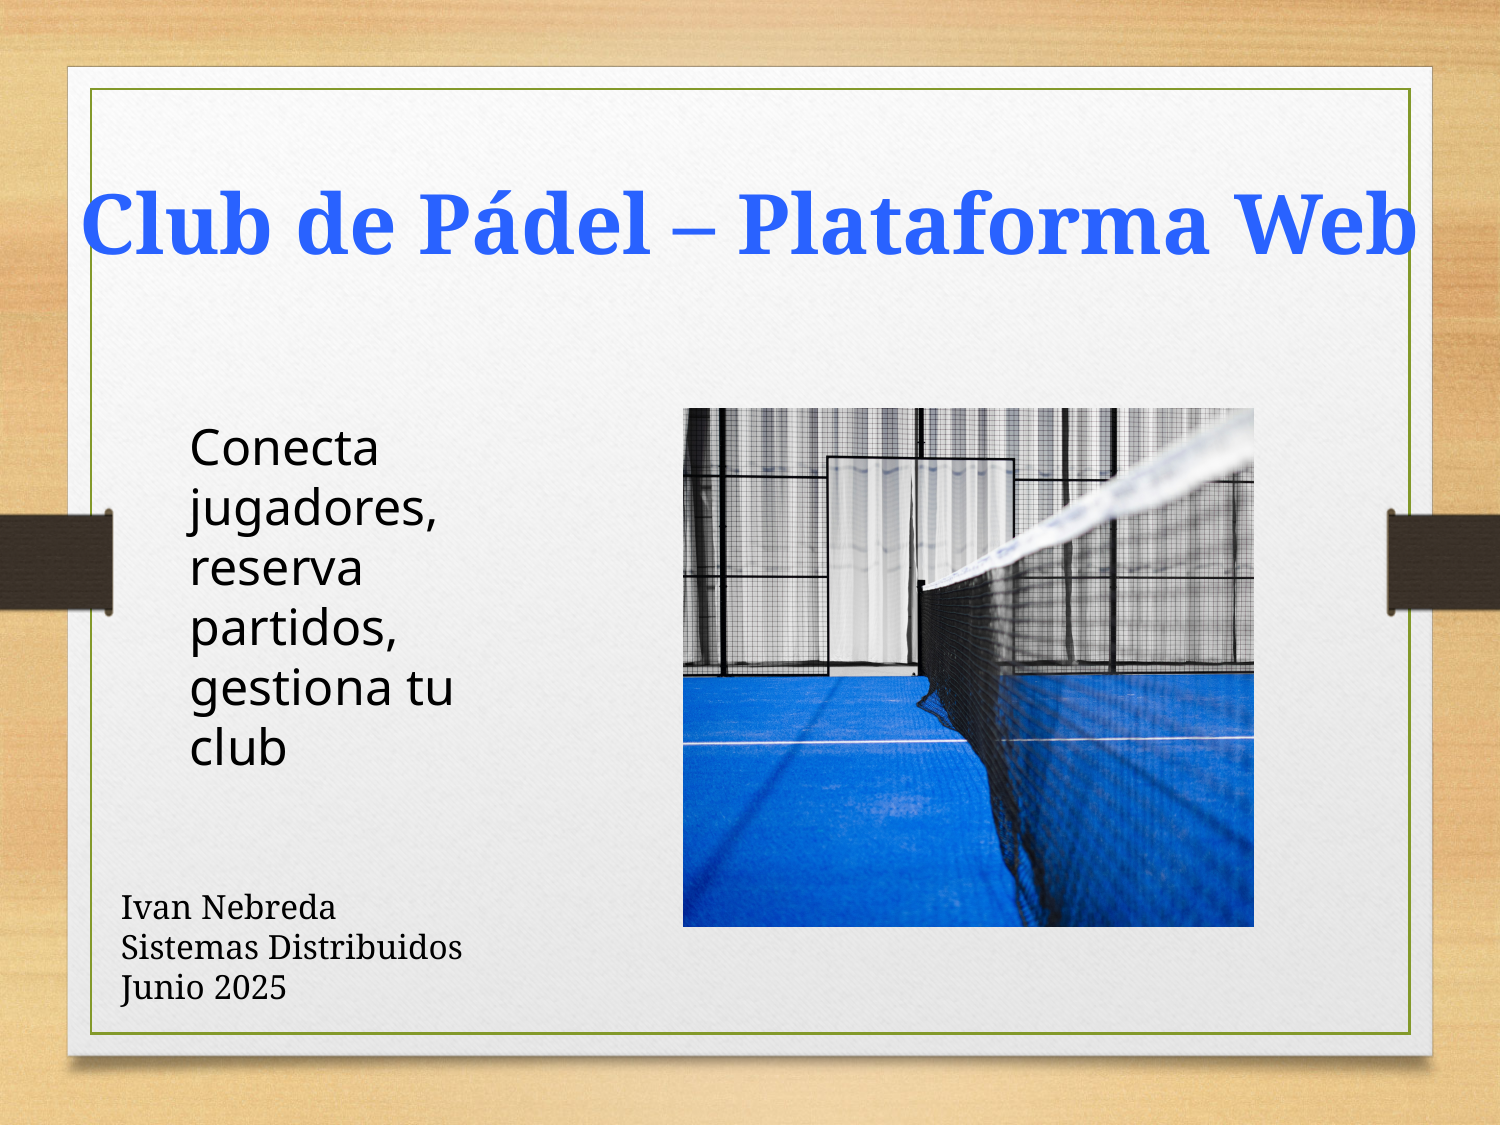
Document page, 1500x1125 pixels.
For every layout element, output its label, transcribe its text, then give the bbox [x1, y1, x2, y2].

text_box Ivan Nebreda Sistemas Distribuidos Junio 2025 [106, 879, 1394, 1014]
text_box Club de Pádel – Plataforma Web [64, 164, 1436, 279]
text_box Conecta jugadores, reserva partidos, gestiona tu club [175, 408, 545, 784]
picture [0, 0, 1500, 1125]
